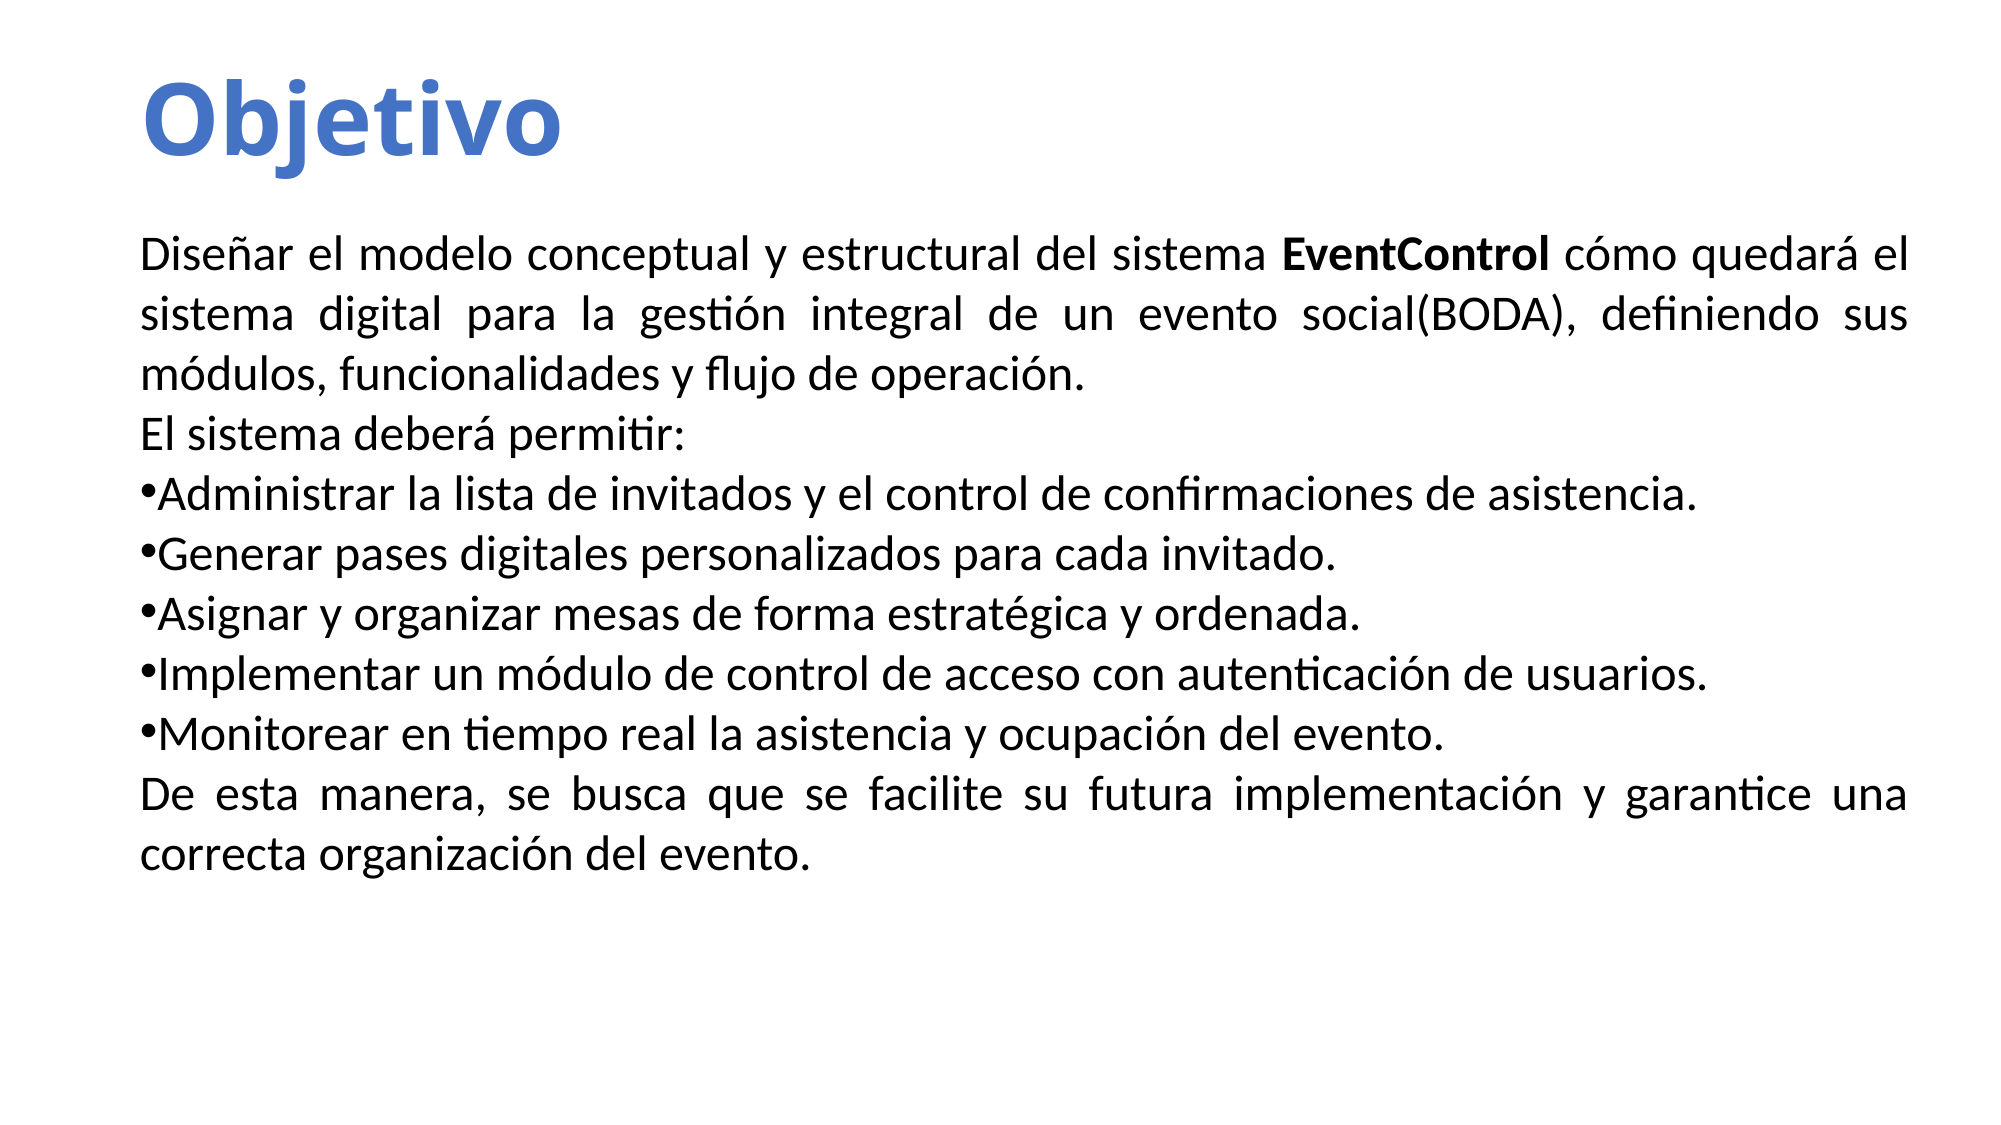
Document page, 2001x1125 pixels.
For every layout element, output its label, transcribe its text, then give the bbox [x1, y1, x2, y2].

text_box Diseñar el modelo conceptual y estructural del sistema EventControl cómo quedará el sistema digital para la gestión integral de un evento social(BODA), definiendo sus módulos, funcionalidades y flujo de operación. El sistema deberá permitir: Administrar la lista de invitados y el control de confirmaciones de asistencia. Generar pases digitales personalizados para cada invitado. Asignar y organizar mesas de forma estratégica y ordenada. Implementar un módulo de control de acceso con autenticación de usuarios. Monitorear en tiempo real la asistencia y ocupación del evento. De esta manera, se busca que se facilite su futura implementación y garantice una correcta organización del evento. [125, 212, 1925, 888]
list Objetivo [125, 62, 841, 212]
